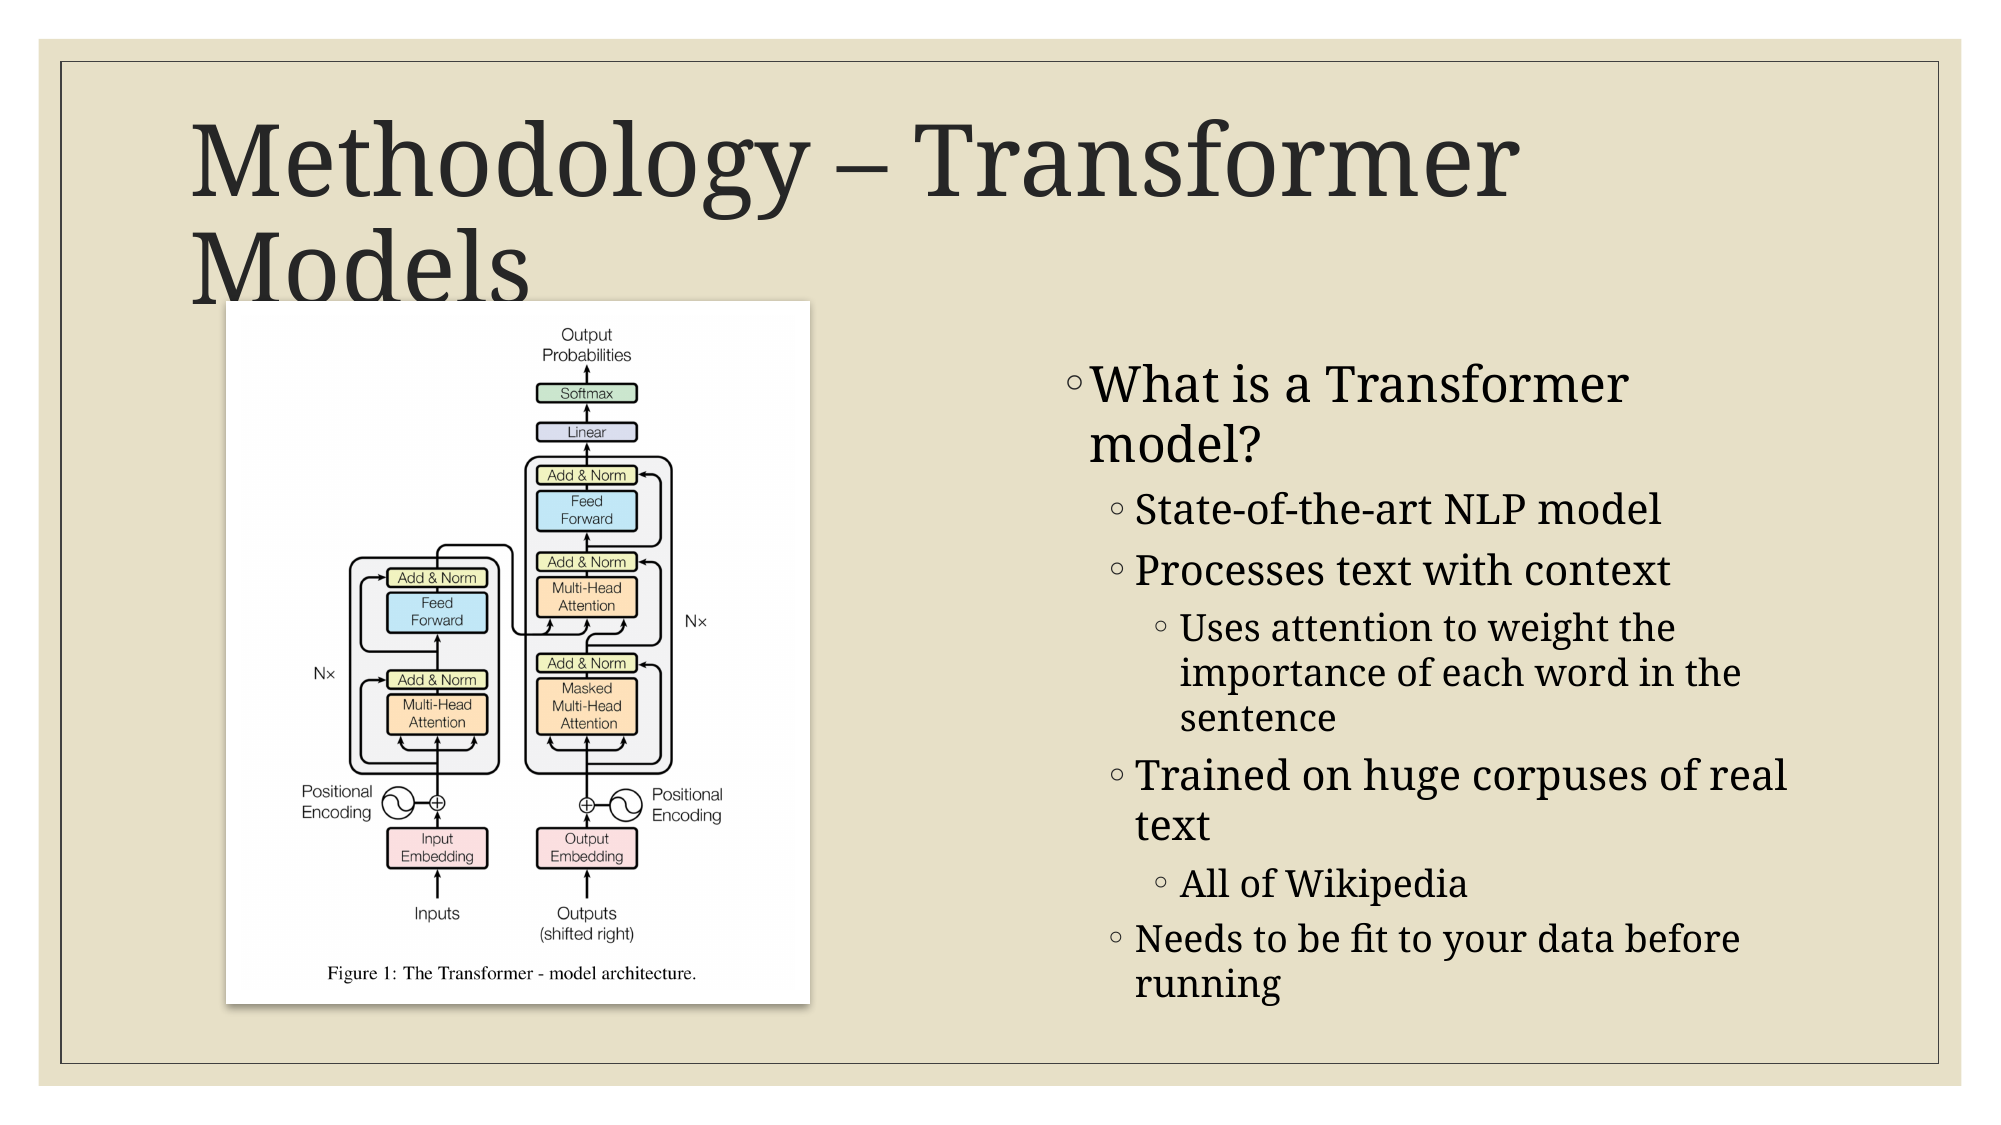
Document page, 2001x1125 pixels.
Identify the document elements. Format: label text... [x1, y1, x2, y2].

title Methodology – Transformer Models [174, 105, 1825, 331]
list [240, 315, 796, 990]
list What is a Transformer model? State-of-the-art NLP model Processes text with context Uses attention to weight the importance of each word in the sentence Trained on huge corpuses of real text All of Wikipedia Needs to be fit to your data before running [1044, 345, 1825, 960]
